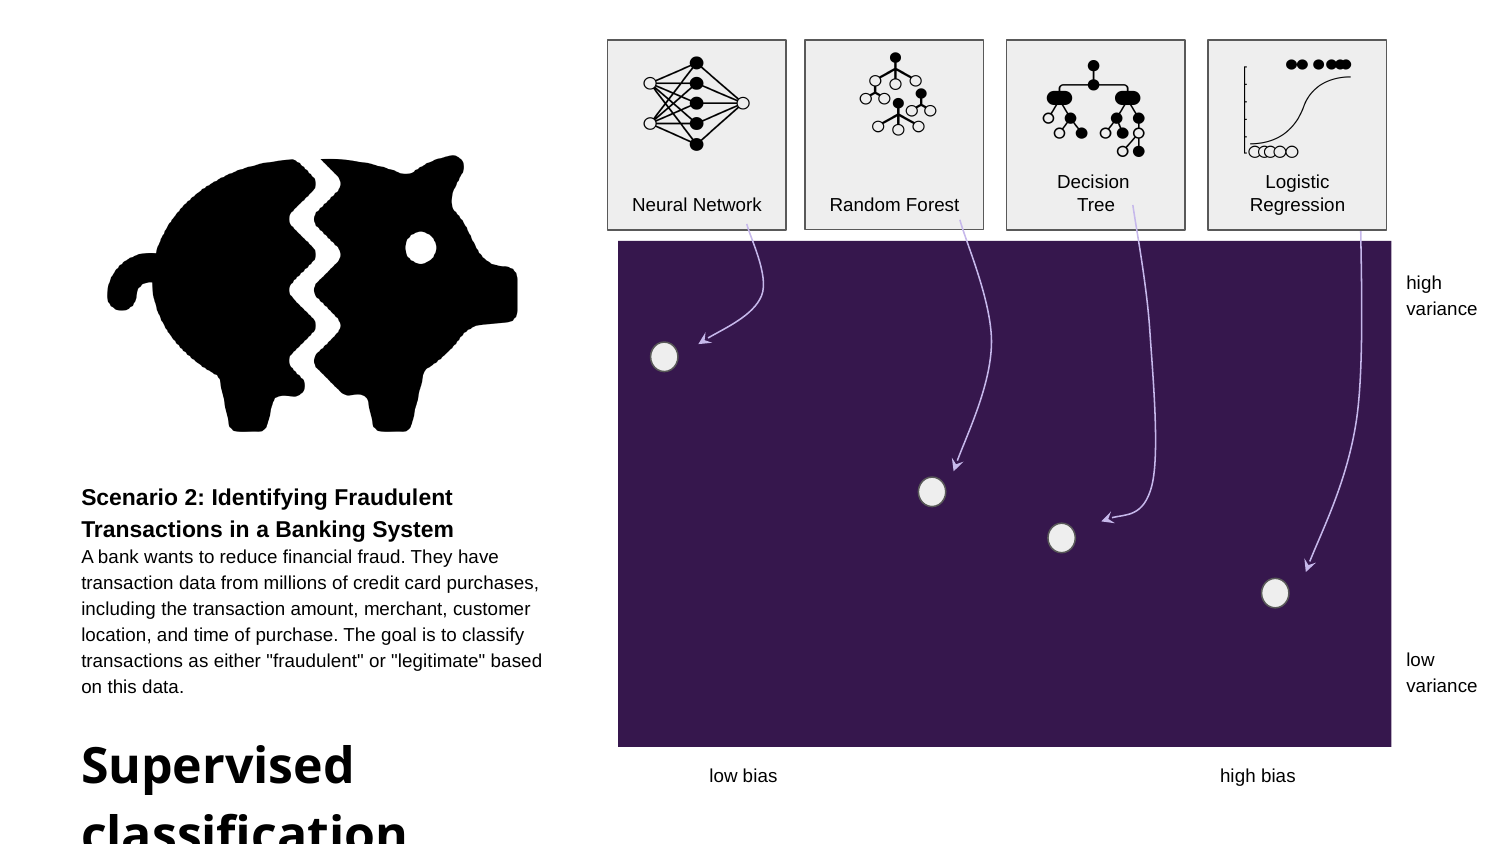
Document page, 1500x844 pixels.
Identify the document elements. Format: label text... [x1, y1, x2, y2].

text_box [617, 240, 1500, 801]
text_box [804, 39, 984, 230]
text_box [1047, 204, 1157, 553]
picture [35, 56, 589, 464]
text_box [607, 39, 787, 231]
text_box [1207, 39, 1387, 231]
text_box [1261, 238, 1363, 609]
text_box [918, 219, 992, 507]
text_box Supervised classification [66, 709, 589, 844]
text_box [650, 223, 765, 372]
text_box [1006, 39, 1186, 231]
text_box Scenario 2: Identifying Fraudulent Transactions in a Banking System A bank wants to reduce financial fraud. They have transaction data from millions of credit card purchases, including the transaction amount, merchant, customer location, and time of purchase. The goal is to classify transactions as either "fraudulent" or "legitimate" based on this data. [66, 472, 559, 709]
